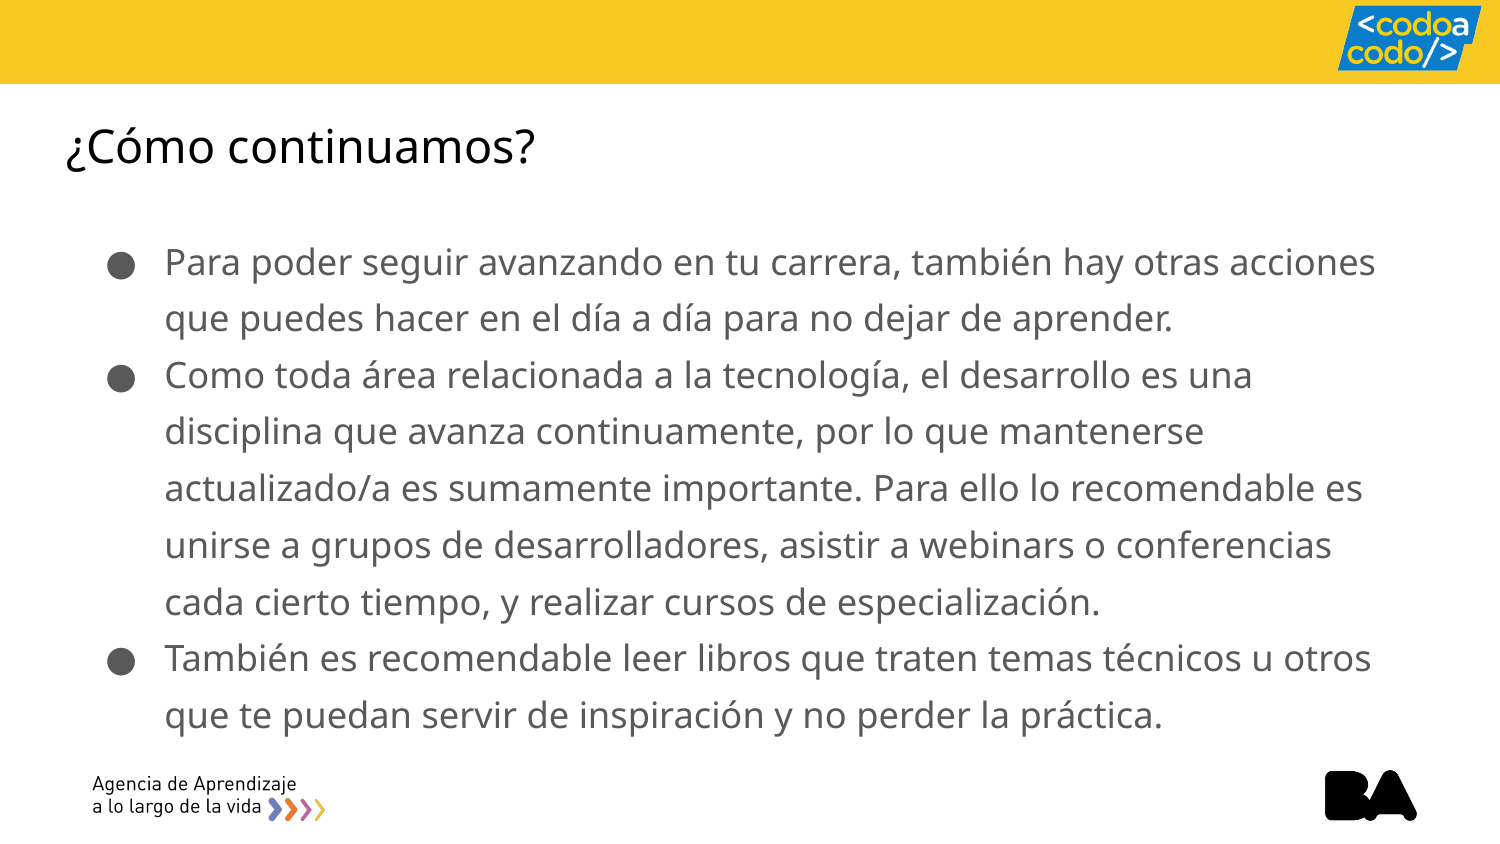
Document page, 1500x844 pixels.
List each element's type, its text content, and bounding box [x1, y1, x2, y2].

picture [1337, 5, 1482, 71]
title ¿Cómo continuamos? [51, 98, 1446, 192]
picture [70, 759, 344, 835]
picture [1325, 770, 1417, 821]
list Para poder seguir avanzando en tu carrera, también hay otras acciones que puedes hacer en el día a día para no dejar de aprender. Como toda área relacionada a la tecnología, el desarrollo es una disciplina que avanza continuamente, por lo que mantenerse actualizado/a es sumamente importante. Para ello lo recomendable es unirse a grupos de desarrolladores, asistir a webinars o conferencias cada cierto tiempo, y realizar cursos de especialización. También es recomendable leer libros que traten temas técnicos u otros que te puedan servir de inspiración y no perder la práctica. [70, 214, 1430, 759]
